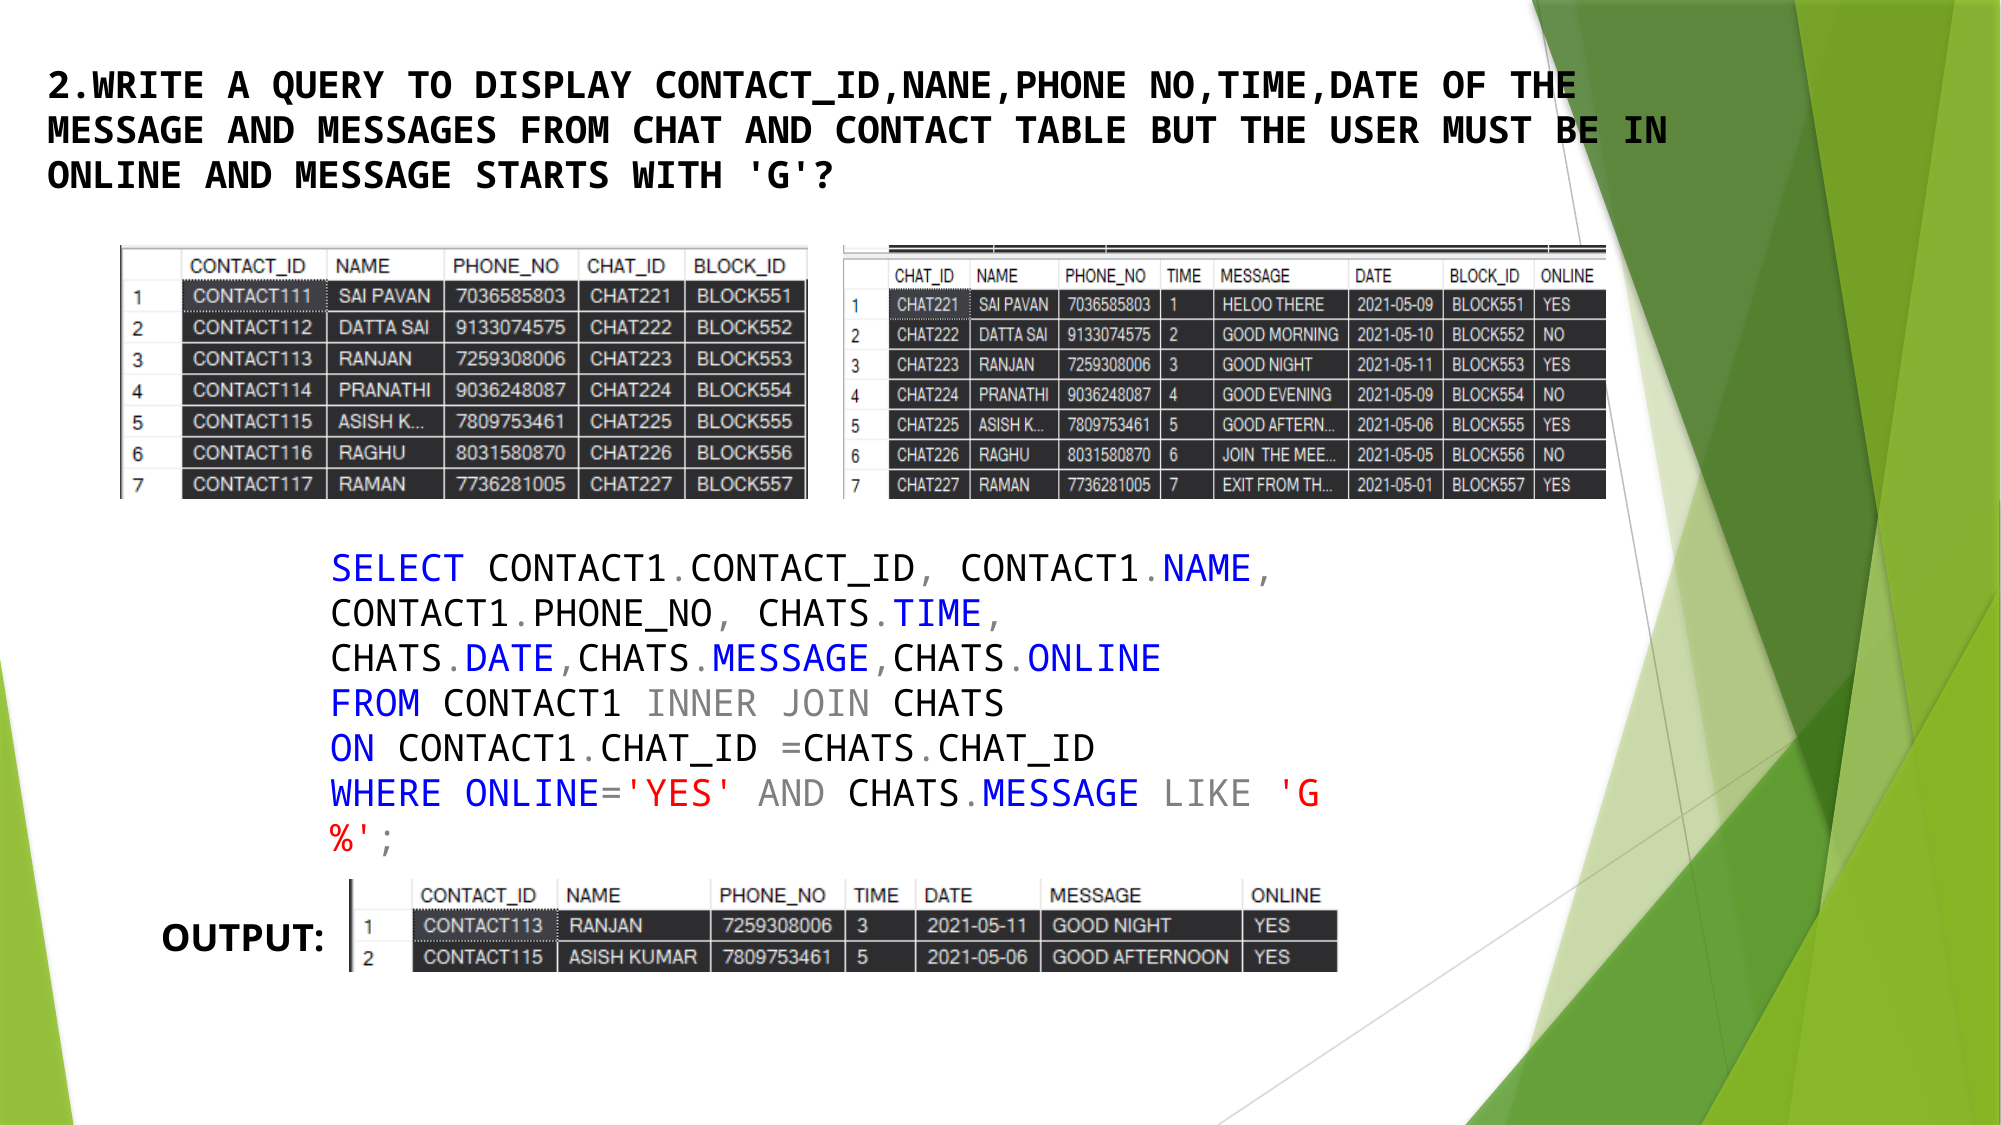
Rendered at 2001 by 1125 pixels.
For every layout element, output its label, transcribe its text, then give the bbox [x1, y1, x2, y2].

picture [348, 879, 1339, 973]
text_box SELECT CONTACT1.CONTACT_ID, CONTACT1.NAME, CONTACT1.PHONE_NO, CHATS.TIME, CHATS.DATE,CHATS.MESSAGE,CHATS.ONLINE FROM CONTACT1 INNER JOIN CHATS ON CONTACT1.CHAT_ID =CHATS.CHAT_ID WHERE ONLINE='YES' AND CHATS.MESSAGE LIKE 'G%'; [315, 536, 1373, 867]
text_box OUTPUT: [146, 906, 343, 967]
picture [843, 244, 1607, 499]
picture [119, 244, 809, 499]
text_box 2.WRITE A QUERY TO DISPLAY CONTACT_ID,NANE,PHONE NO,TIME,DATE OF THE MESSAGE AND MESSAGES FROM CHAT AND CONTACT TABLE BUT THE USER MUST BE IN ONLINE AND MESSAGE STARTS WITH 'G'? [32, 53, 1730, 204]
